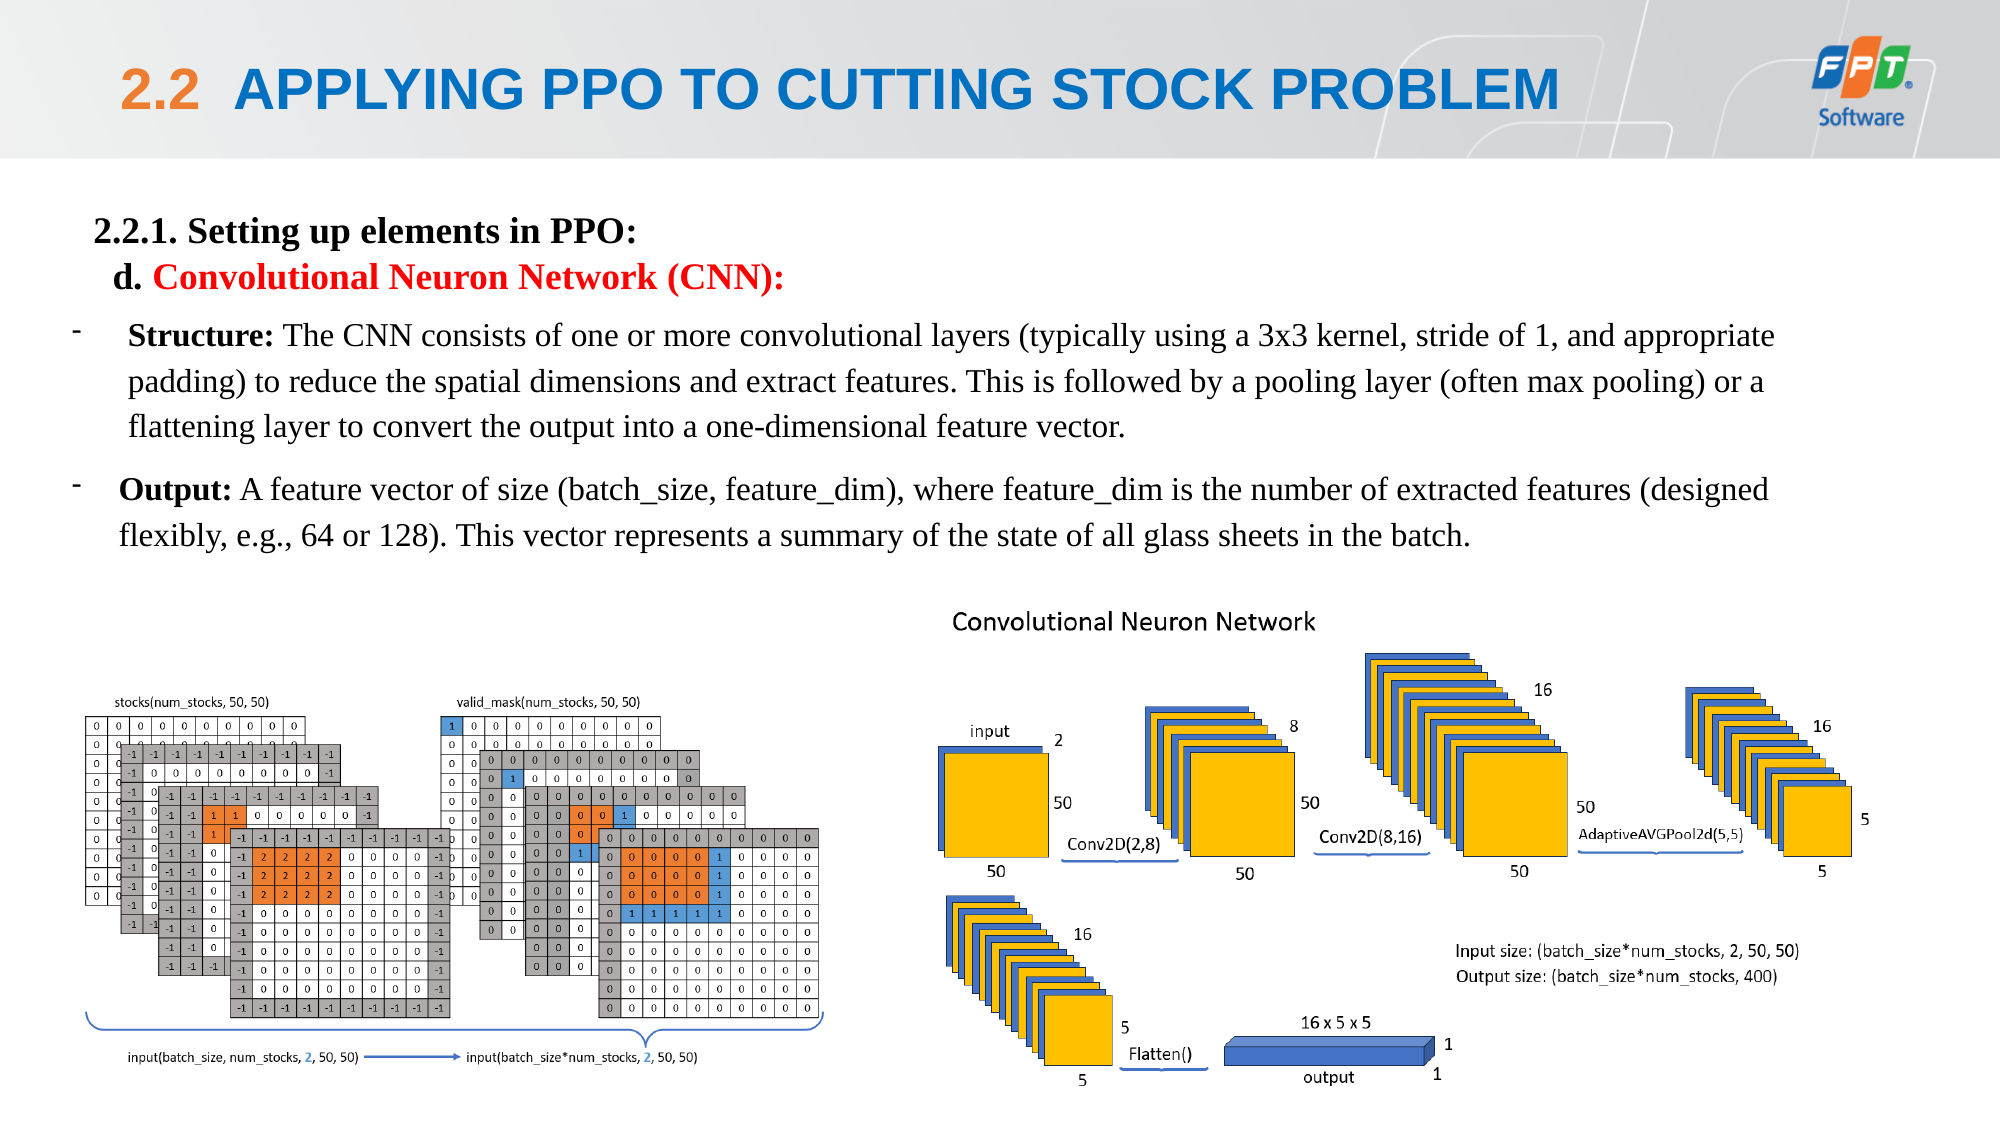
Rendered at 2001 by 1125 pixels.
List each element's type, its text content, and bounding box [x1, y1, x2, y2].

text_box 2.2.1. Setting up elements in PPO: [78, 198, 897, 259]
picture [13, 684, 897, 1095]
picture [911, 583, 1887, 1095]
picture [0, 0, 2000, 159]
text_box Structure: The CNN consists of one or more convolutional layers (typically using a 3x3 kernel, stride of 1, and appropriate padding) to reduce the spatial dimensions and extract features. This is followed by a pooling layer (often max pooling) or a flattening layer to convert the output into a one-dimensional feature vector. Output: A feature vector of size (batch_size, feature_dim), where feature_dim is the number of extracted features (designed flexibly, e.g., 64 or 128). This vector represents a summary of the state of all glass sheets in the batch. [56, 299, 1875, 760]
text_box d. Convolutional Neuron Network (CNN): [97, 244, 916, 305]
